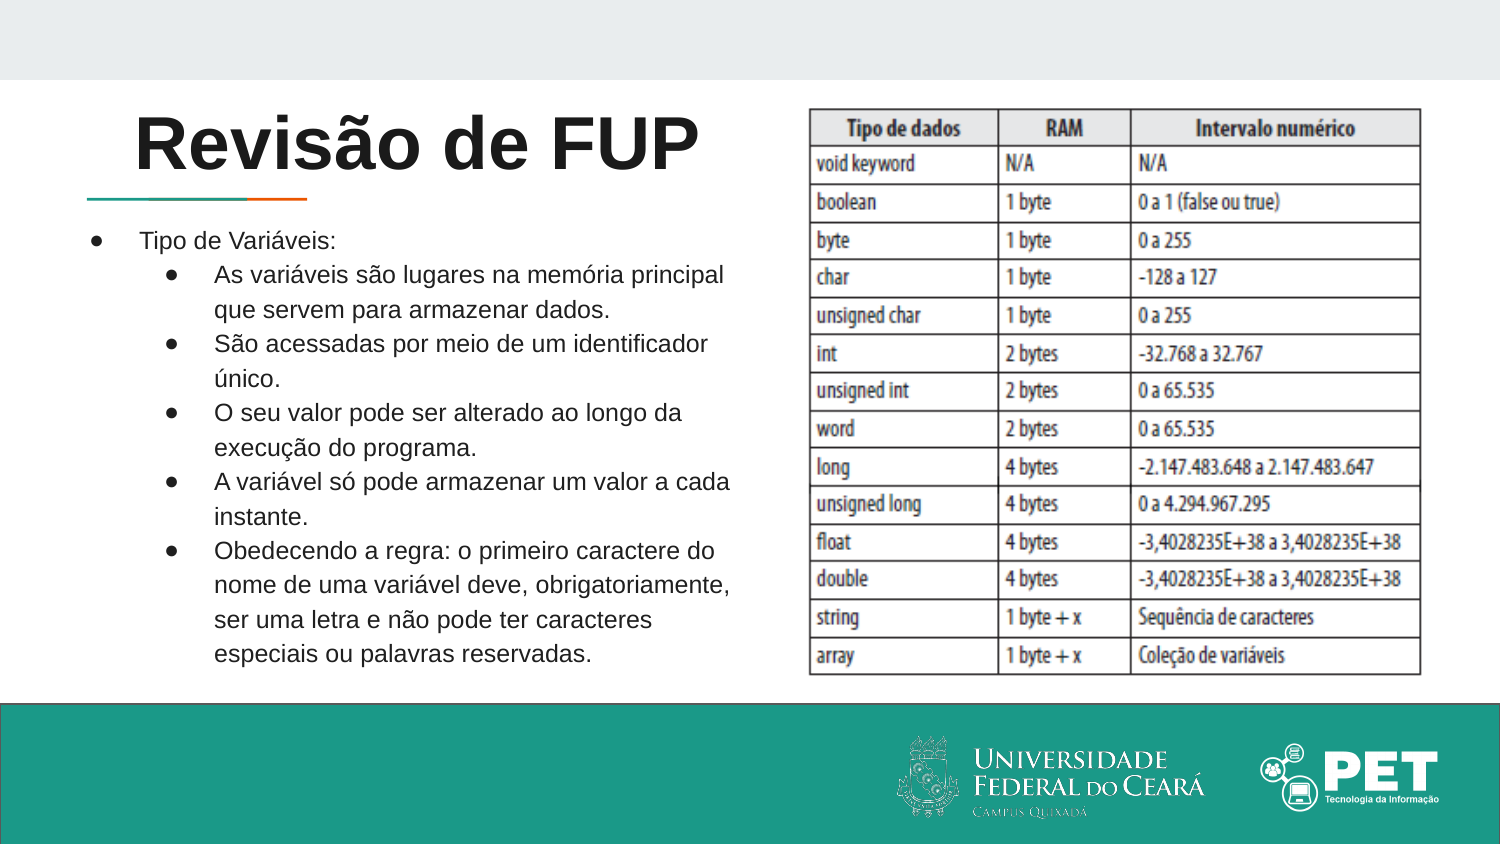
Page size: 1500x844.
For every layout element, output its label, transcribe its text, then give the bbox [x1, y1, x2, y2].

picture [805, 106, 1425, 679]
picture [896, 736, 1206, 819]
text_box Tipo de Variáveis: As variáveis são lugares na memória principal que servem para armazenar dados. São acessadas por meio de um identificador único. O seu valor pode ser alterado ao longo da execução do programa. A variável só pode armazenar um valor a cada instante. Obedecendo a regra: o primeiro caractere do nome de uma variável deve, obrigatoriamente, ser uma letra e não pode ter caracteres especiais ou palavras reservadas. [49, 205, 777, 683]
title Revisão de FUP [119, 95, 1448, 183]
picture [1253, 711, 1448, 844]
text_box [0, 703, 1500, 844]
